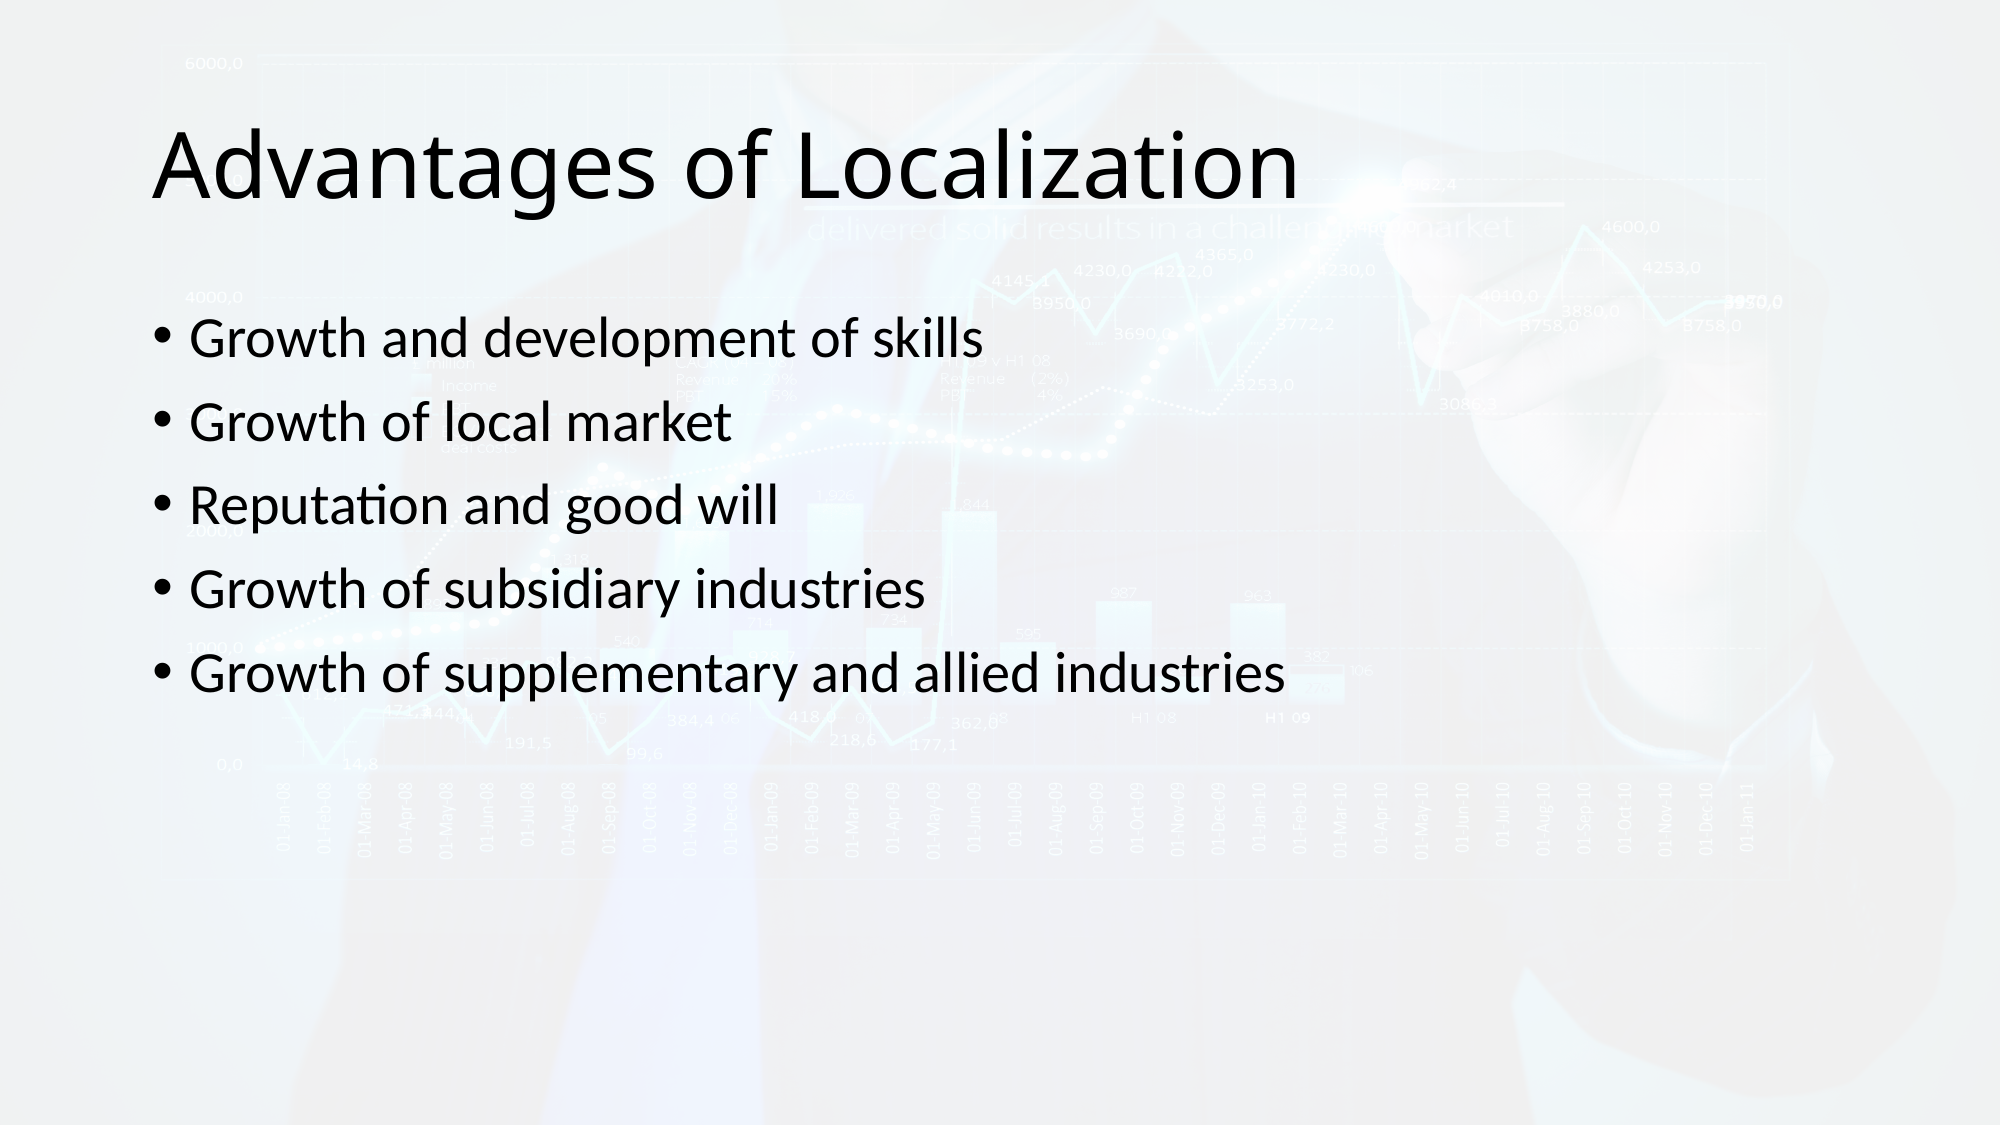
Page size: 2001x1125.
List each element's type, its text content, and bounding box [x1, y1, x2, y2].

list Growth and development of skills Growth of local market Reputation and good will Growth of subsidiary industries Growth of supplementary and allied industries [137, 299, 1863, 1014]
title Advantages of Localization [137, 59, 1863, 278]
